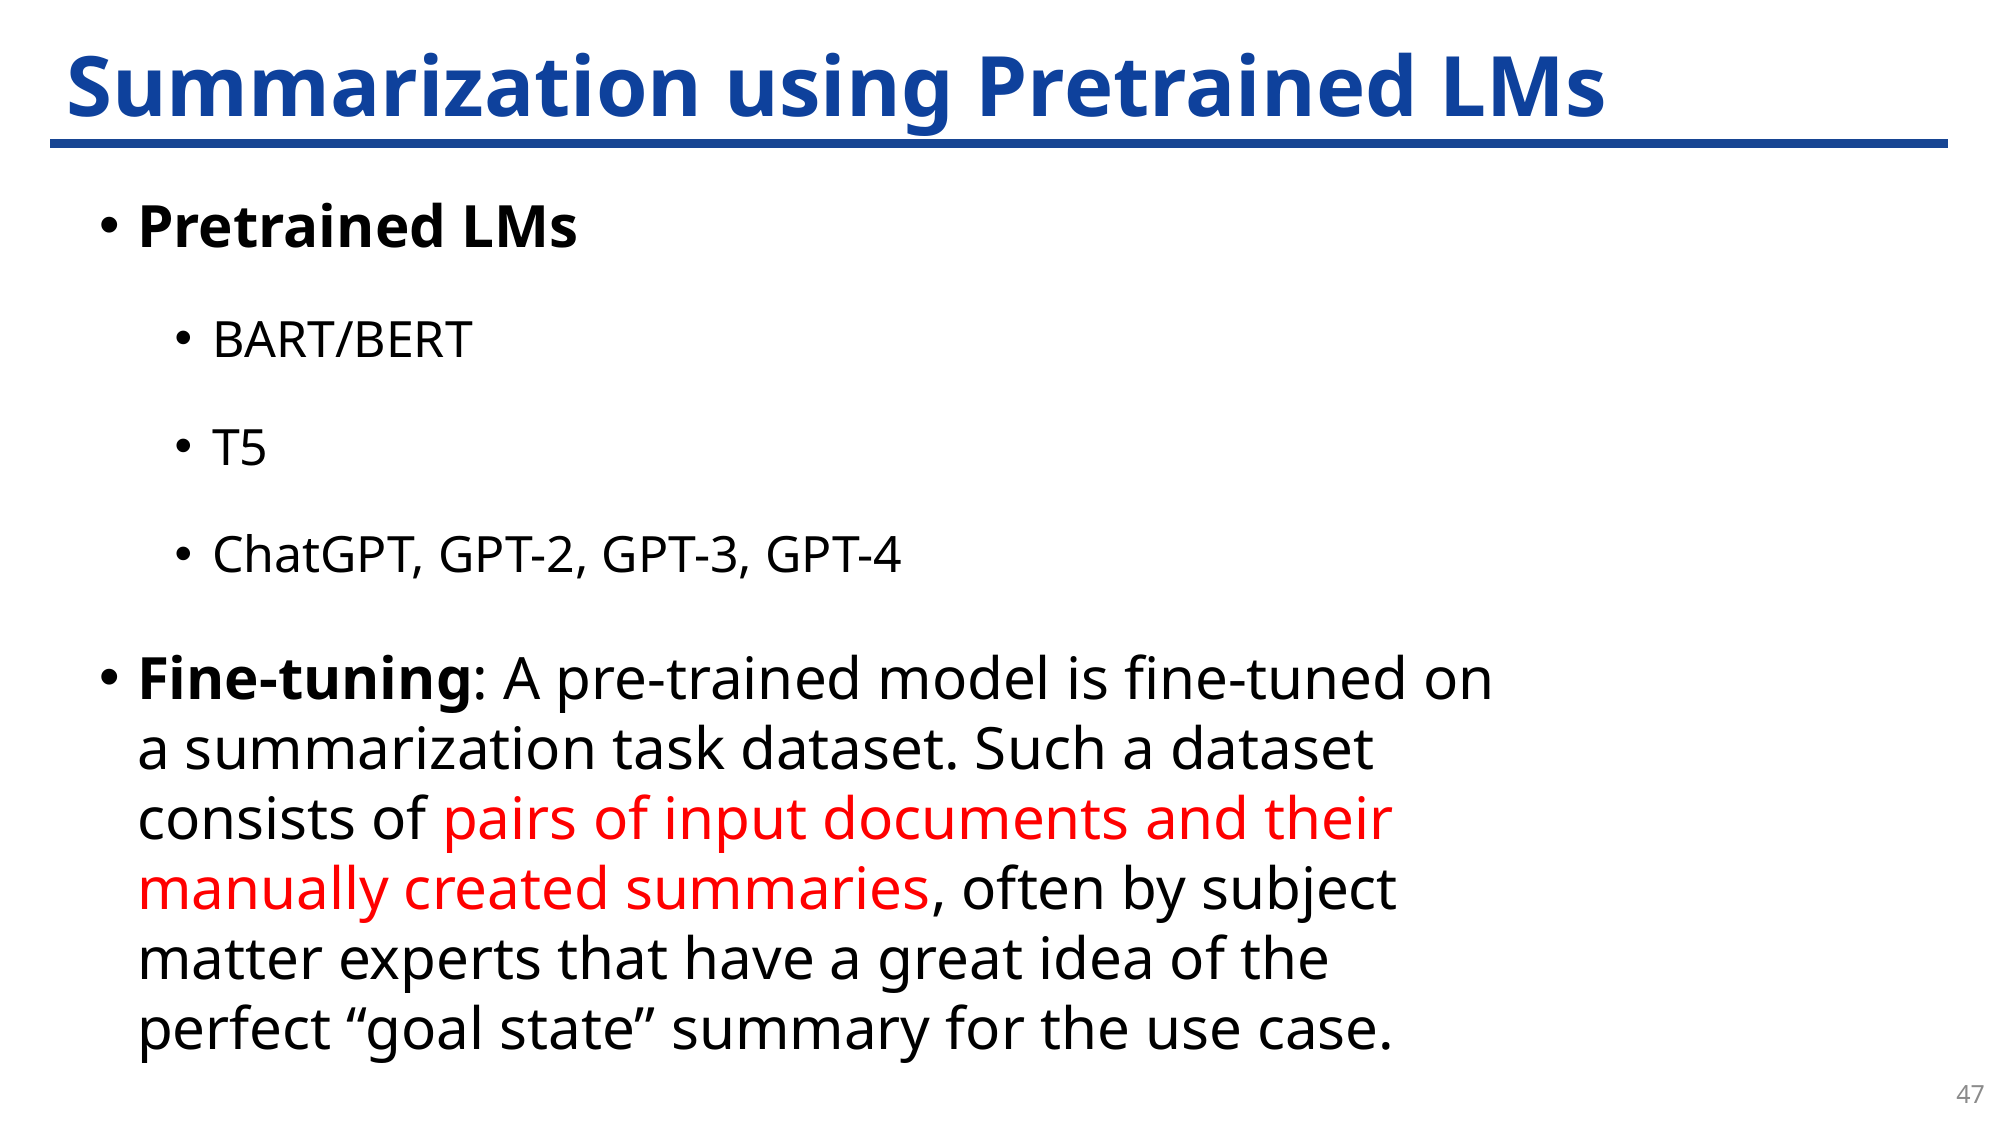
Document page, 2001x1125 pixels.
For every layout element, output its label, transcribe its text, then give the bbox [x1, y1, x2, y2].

list Pretrained LMs BART/BERT T5 ChatGPT, GPT-2, GPT-3, GPT-4 Fine-tuning: A pre-trained model is fine-tuned on a summarization task dataset. Such a dataset consists of pairs of input documents and their manually created summaries, often by subject matter experts that have a great idea of the perfect “goal state” summary for the use case. [84, 181, 1536, 1086]
slide_number 47 [1899, 1065, 2000, 1125]
title Summarization using Pretrained LMs [51, 39, 1947, 140]
